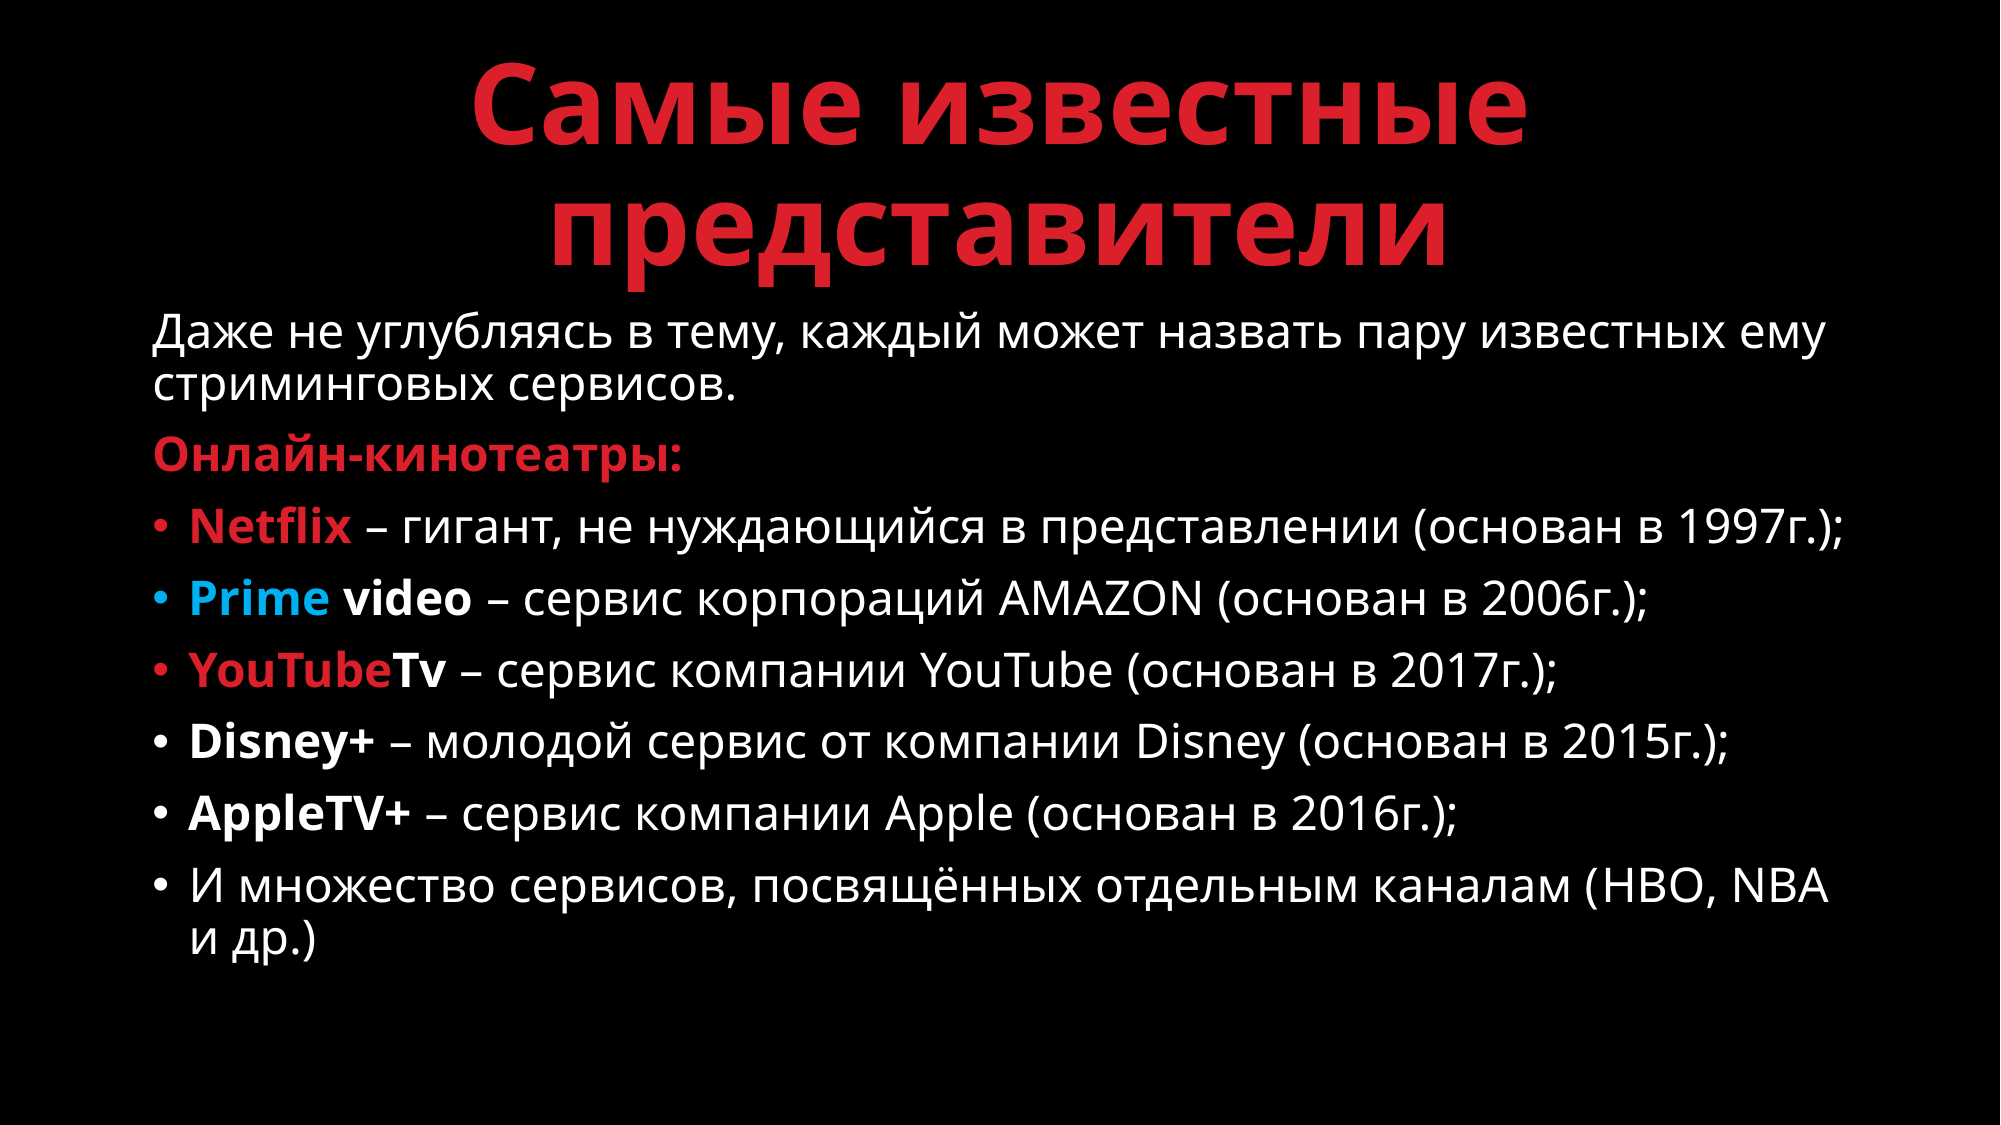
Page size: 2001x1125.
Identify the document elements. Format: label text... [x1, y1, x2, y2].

list Даже не углубляясь в тему, каждый может назвать пару известных ему стриминговых сервисов. Онлайн-кинотеатры: Netflix – гигант, не нуждающийся в представлении (основан в 1997г.); Prime video – сервис корпораций AMAZON (основан в 2006г.); YouTubeTv – сервис компании YouTube (основан в 2017г.); Disney+ – молодой сервис от компании Disney (основан в 2015г.); AppleTV+ – сервис компании Apple (основан в 2016г.); И множество сервисов, посвящённых отдельным каналам (HBO, NBA и др.) [137, 299, 1863, 1014]
title Самые известные представители [137, 59, 1863, 278]
